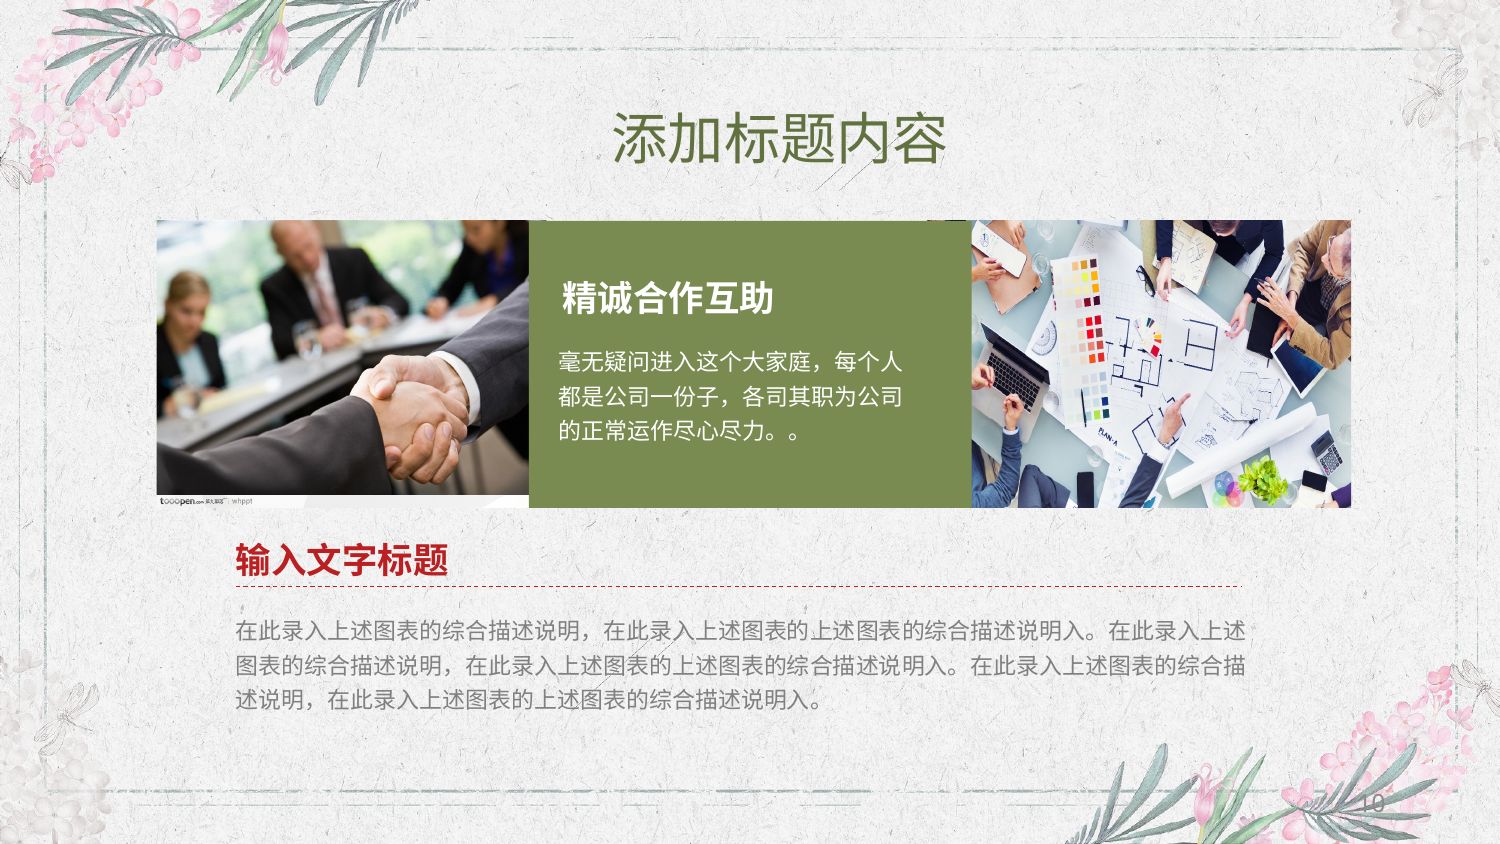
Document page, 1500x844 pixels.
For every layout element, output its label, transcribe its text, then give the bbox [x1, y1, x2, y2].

text_box 毫无疑问进入这个大家庭，每个人都是公司一份子，各司其职为公司的正常运作尽心尽力。。 [544, 334, 933, 452]
text_box 输入文字标题 [227, 542, 458, 585]
text_box [156, 220, 528, 509]
text_box [973, 220, 1352, 509]
text_box 在此录入上述图表的综合描述说明，在此录入上述图表的上述图表的综合描述说明入。在此录入上述图表的综合描述说明，在此录入上述图表的上述图表的综合描述说明入。在此录入上述图表的综合描述说明，在此录入上述图表的上述图表的综合描述说明入。 [224, 604, 1276, 719]
text_box 精诚合作互助 [548, 276, 872, 326]
text_box [528, 220, 973, 509]
text_box 添加标题内容 [573, 107, 987, 171]
